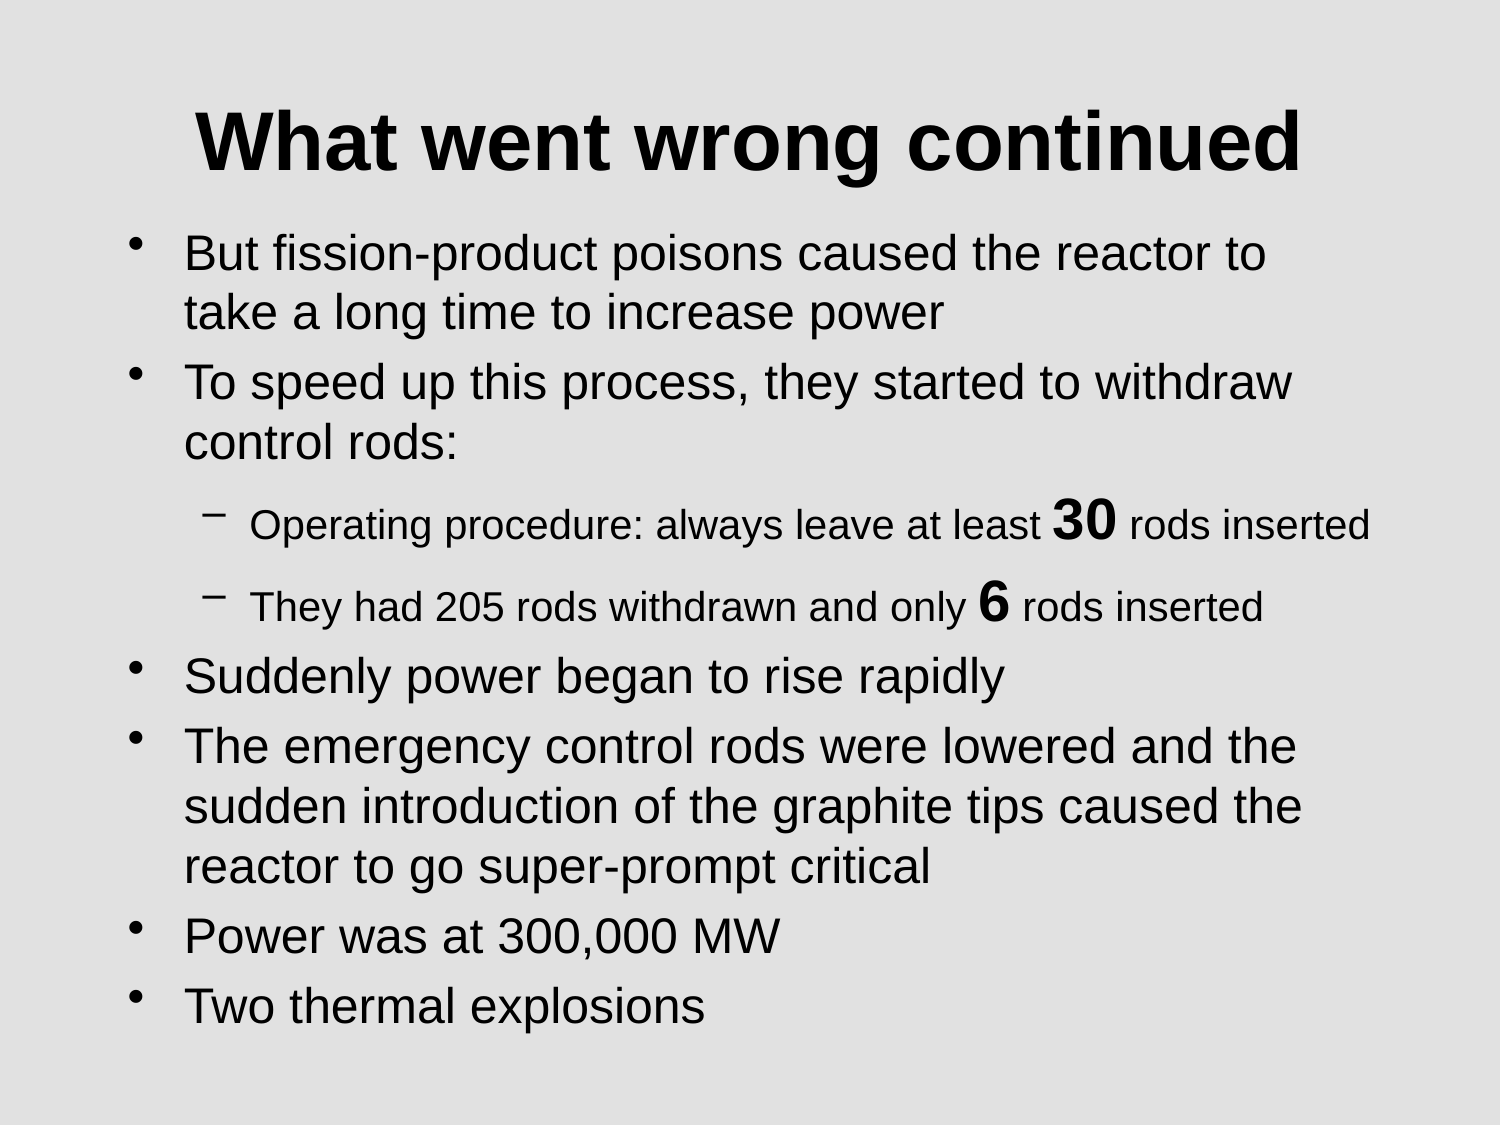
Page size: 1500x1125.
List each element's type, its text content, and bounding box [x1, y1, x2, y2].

list But fission-product poisons caused the reactor to take a long time to increase power To speed up this process, they started to withdraw control rods: Operating procedure: always leave at least 30 rods inserted They had 205 rods withdrawn and only 6 rods inserted Suddenly power began to rise rapidly The emergency control rods were lowered and the sudden introduction of the graphite tips caused the reactor to go super-prompt critical Power was at 300,000 MW Two thermal explosions [112, 212, 1388, 1038]
title What went wrong continued [112, 37, 1388, 212]
